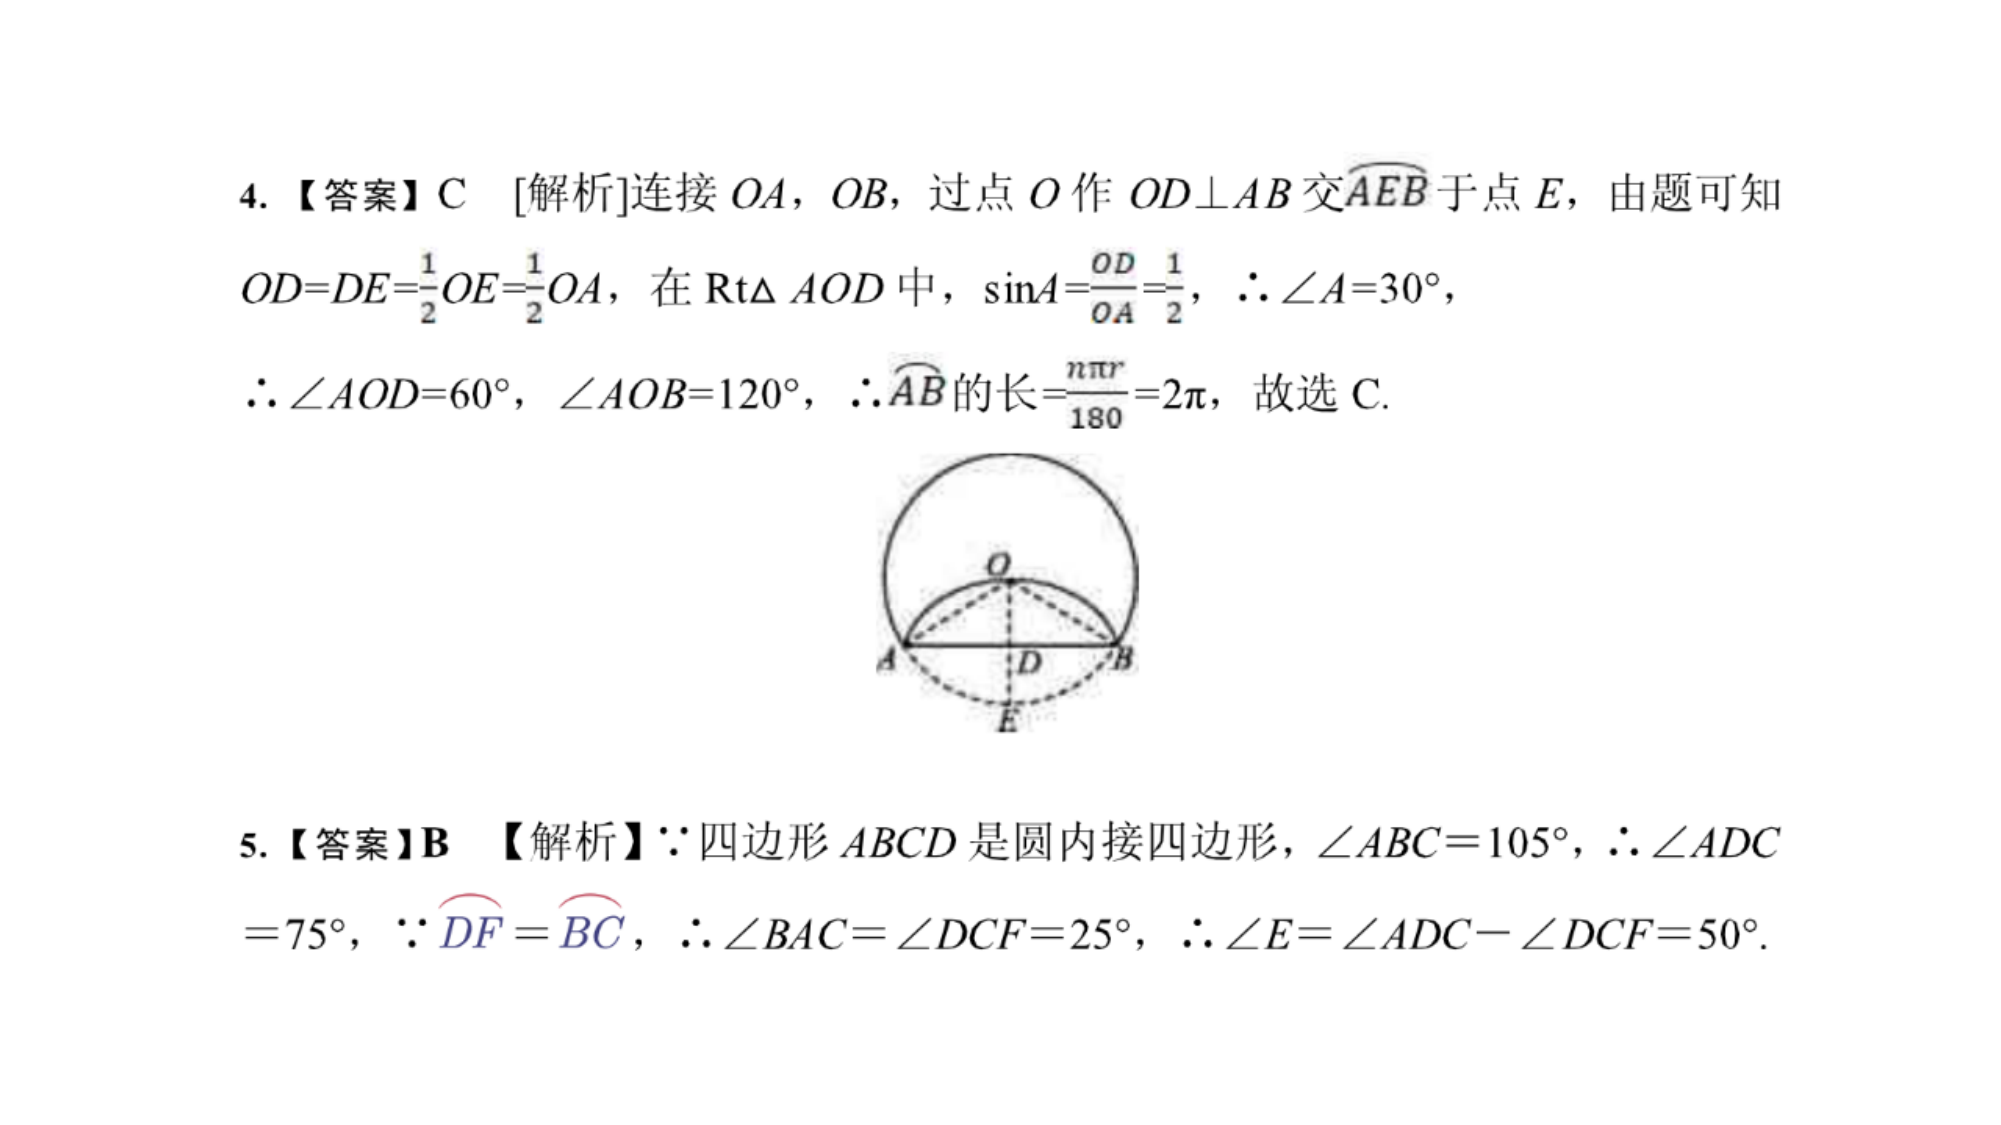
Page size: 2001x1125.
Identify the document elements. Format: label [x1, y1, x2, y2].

picture [193, 138, 1807, 987]
